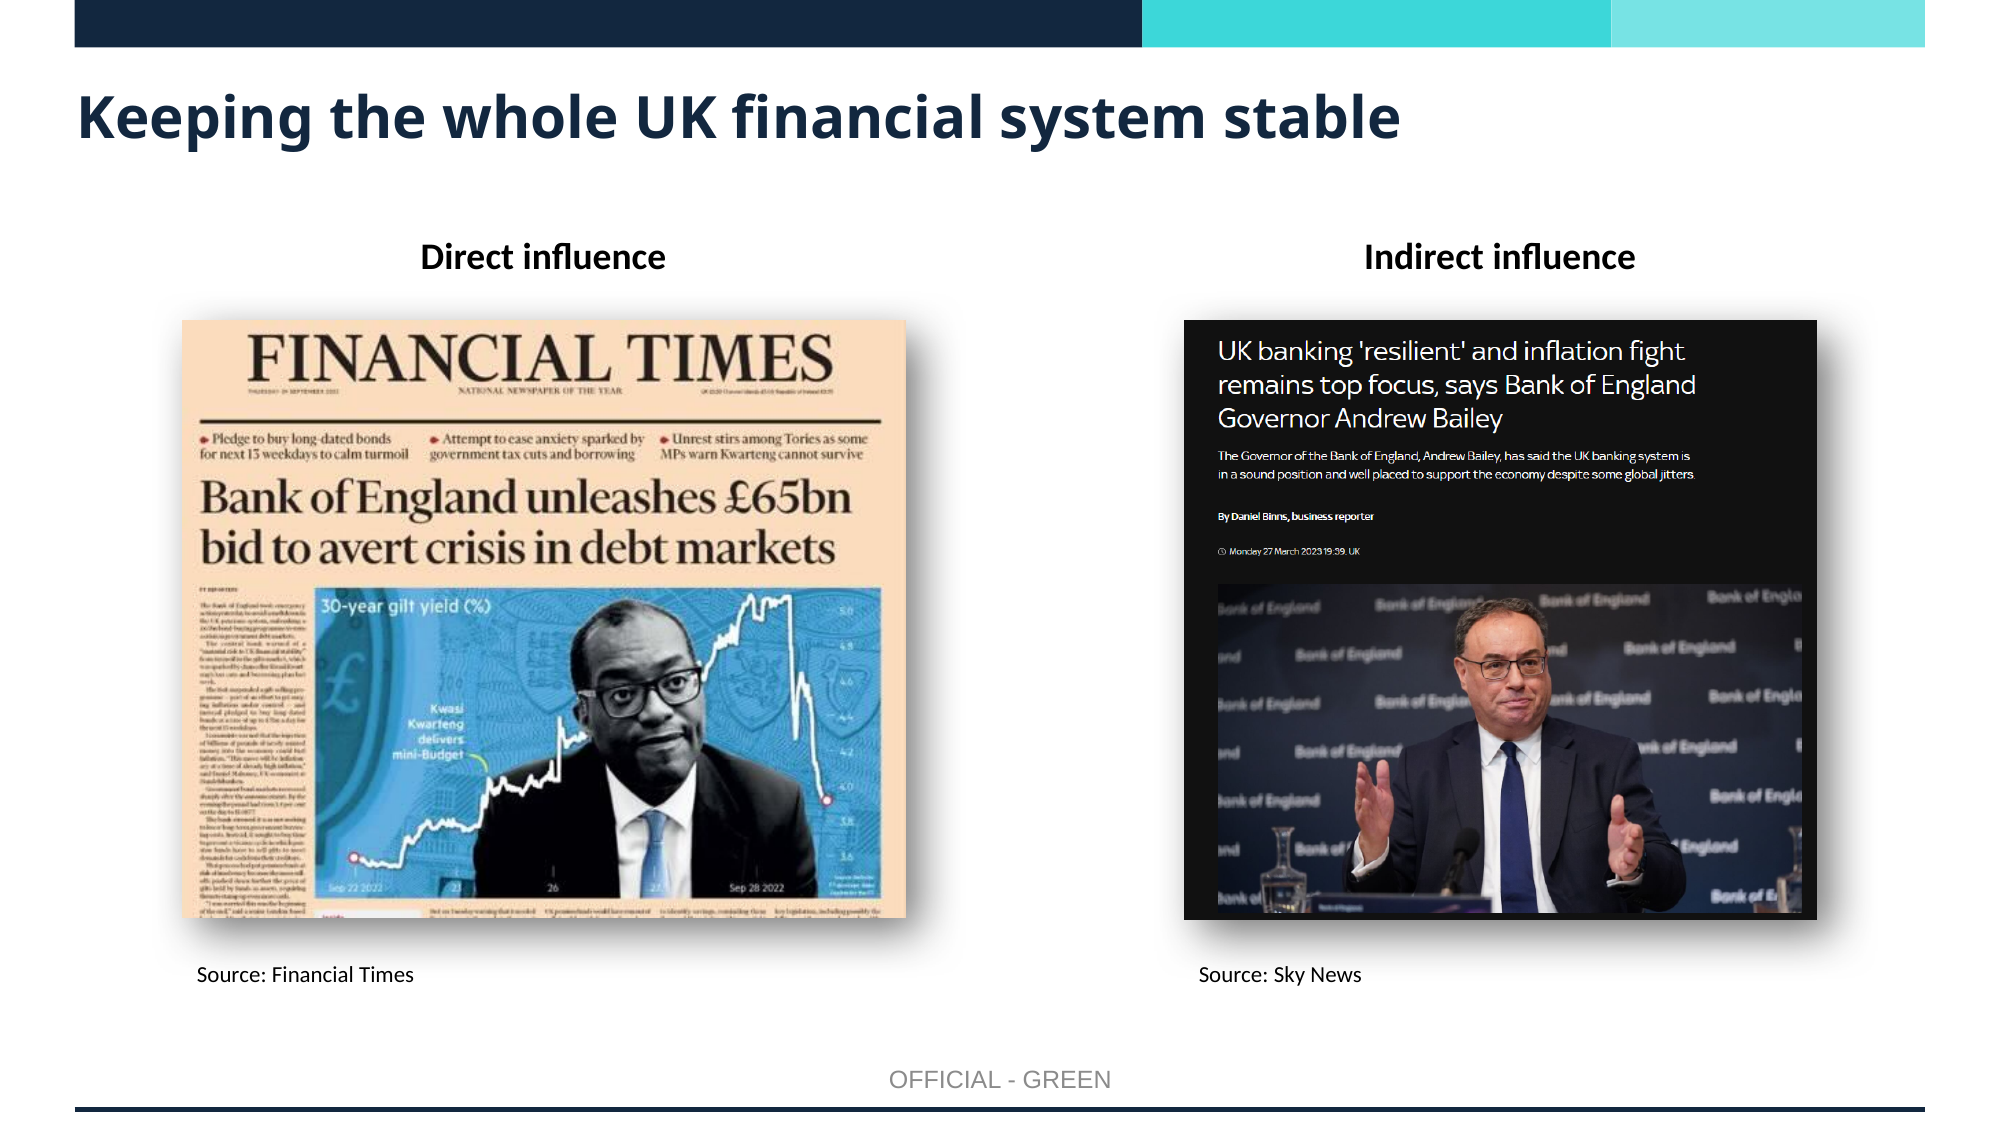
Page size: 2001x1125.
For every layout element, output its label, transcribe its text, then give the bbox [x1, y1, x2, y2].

text_box Source: Sky News [1184, 952, 1644, 995]
text_box Direct influence [405, 224, 682, 285]
picture [1184, 320, 1817, 921]
title Keeping the whole UK financial system stable [76, 75, 1927, 225]
text_box Indirect influence [1349, 224, 1652, 285]
footer OFFICIAL - GREEN [500, 1046, 1501, 1110]
text_box Source: Financial Times [182, 952, 642, 995]
picture [182, 320, 906, 918]
